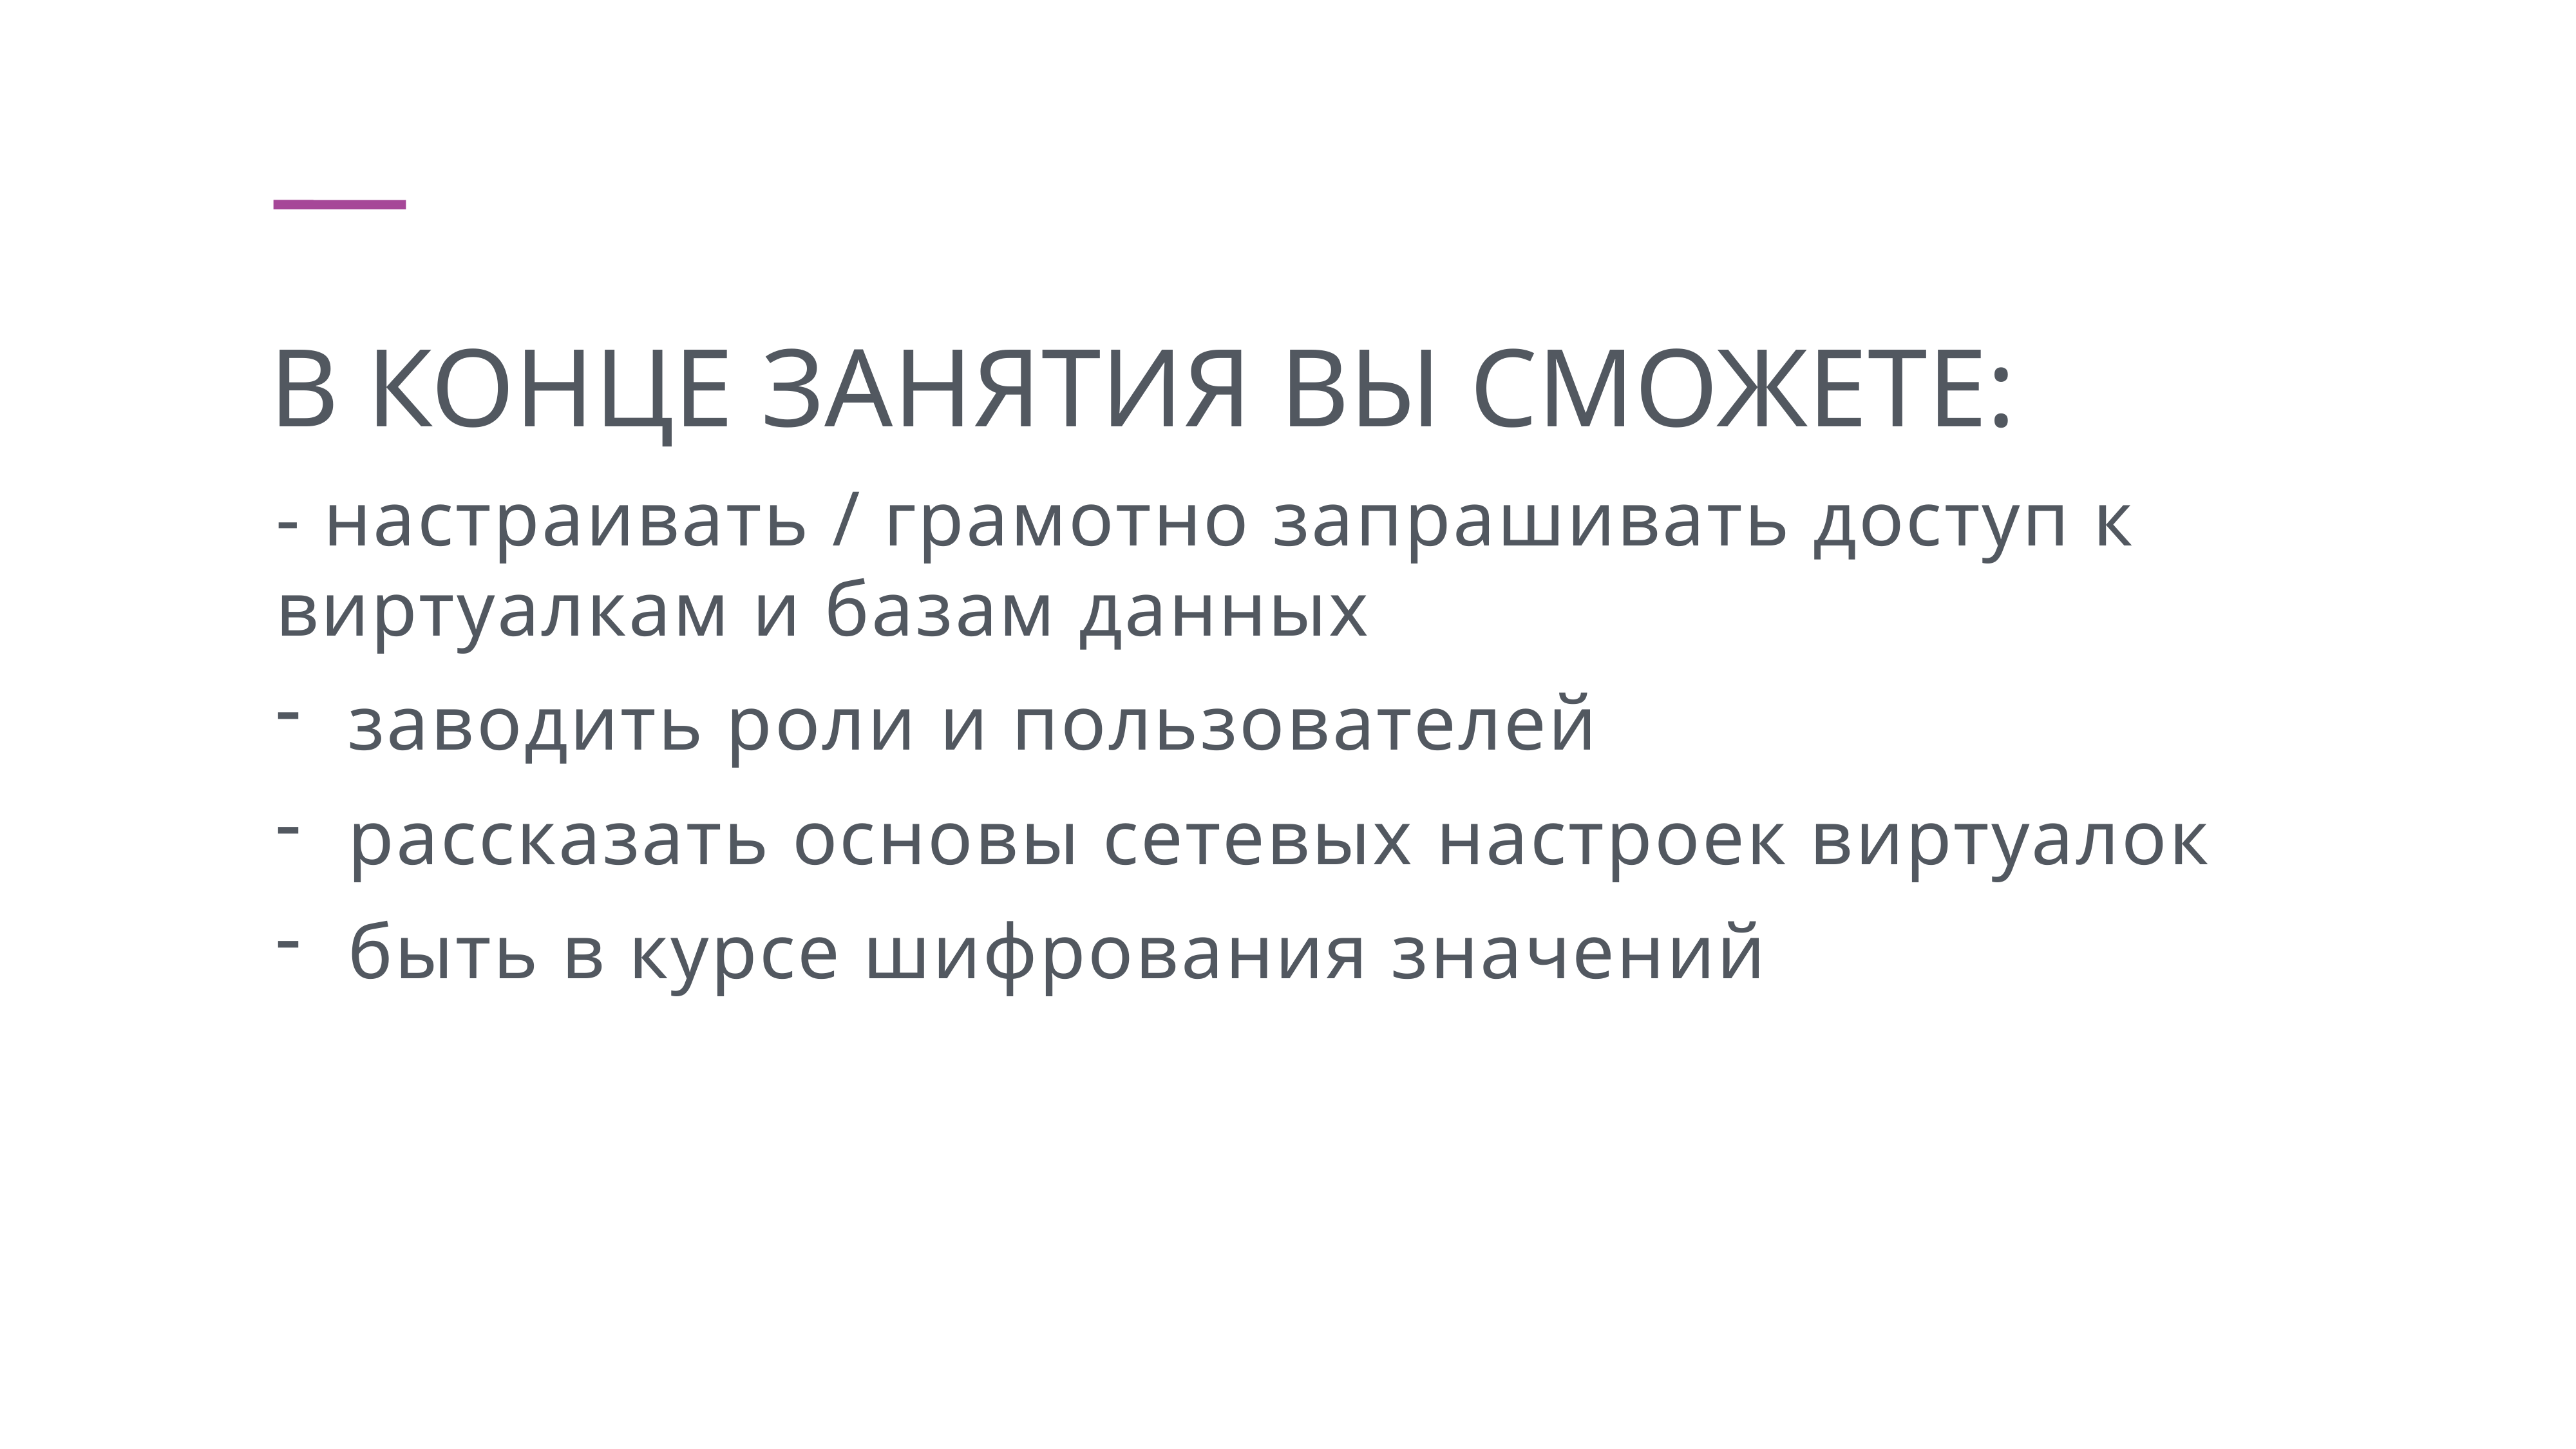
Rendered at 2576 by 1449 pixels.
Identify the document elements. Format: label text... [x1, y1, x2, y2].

text_box В конце занятия вы сможете: [264, 275, 2311, 453]
text_box - настраивать / грамотно запрашивать доступ к виртуалкам и базам данных заводить роли и пользователей рассказать основы сетевых настроек виртуалок быть в курсе шифрования значений [270, 465, 2300, 1164]
